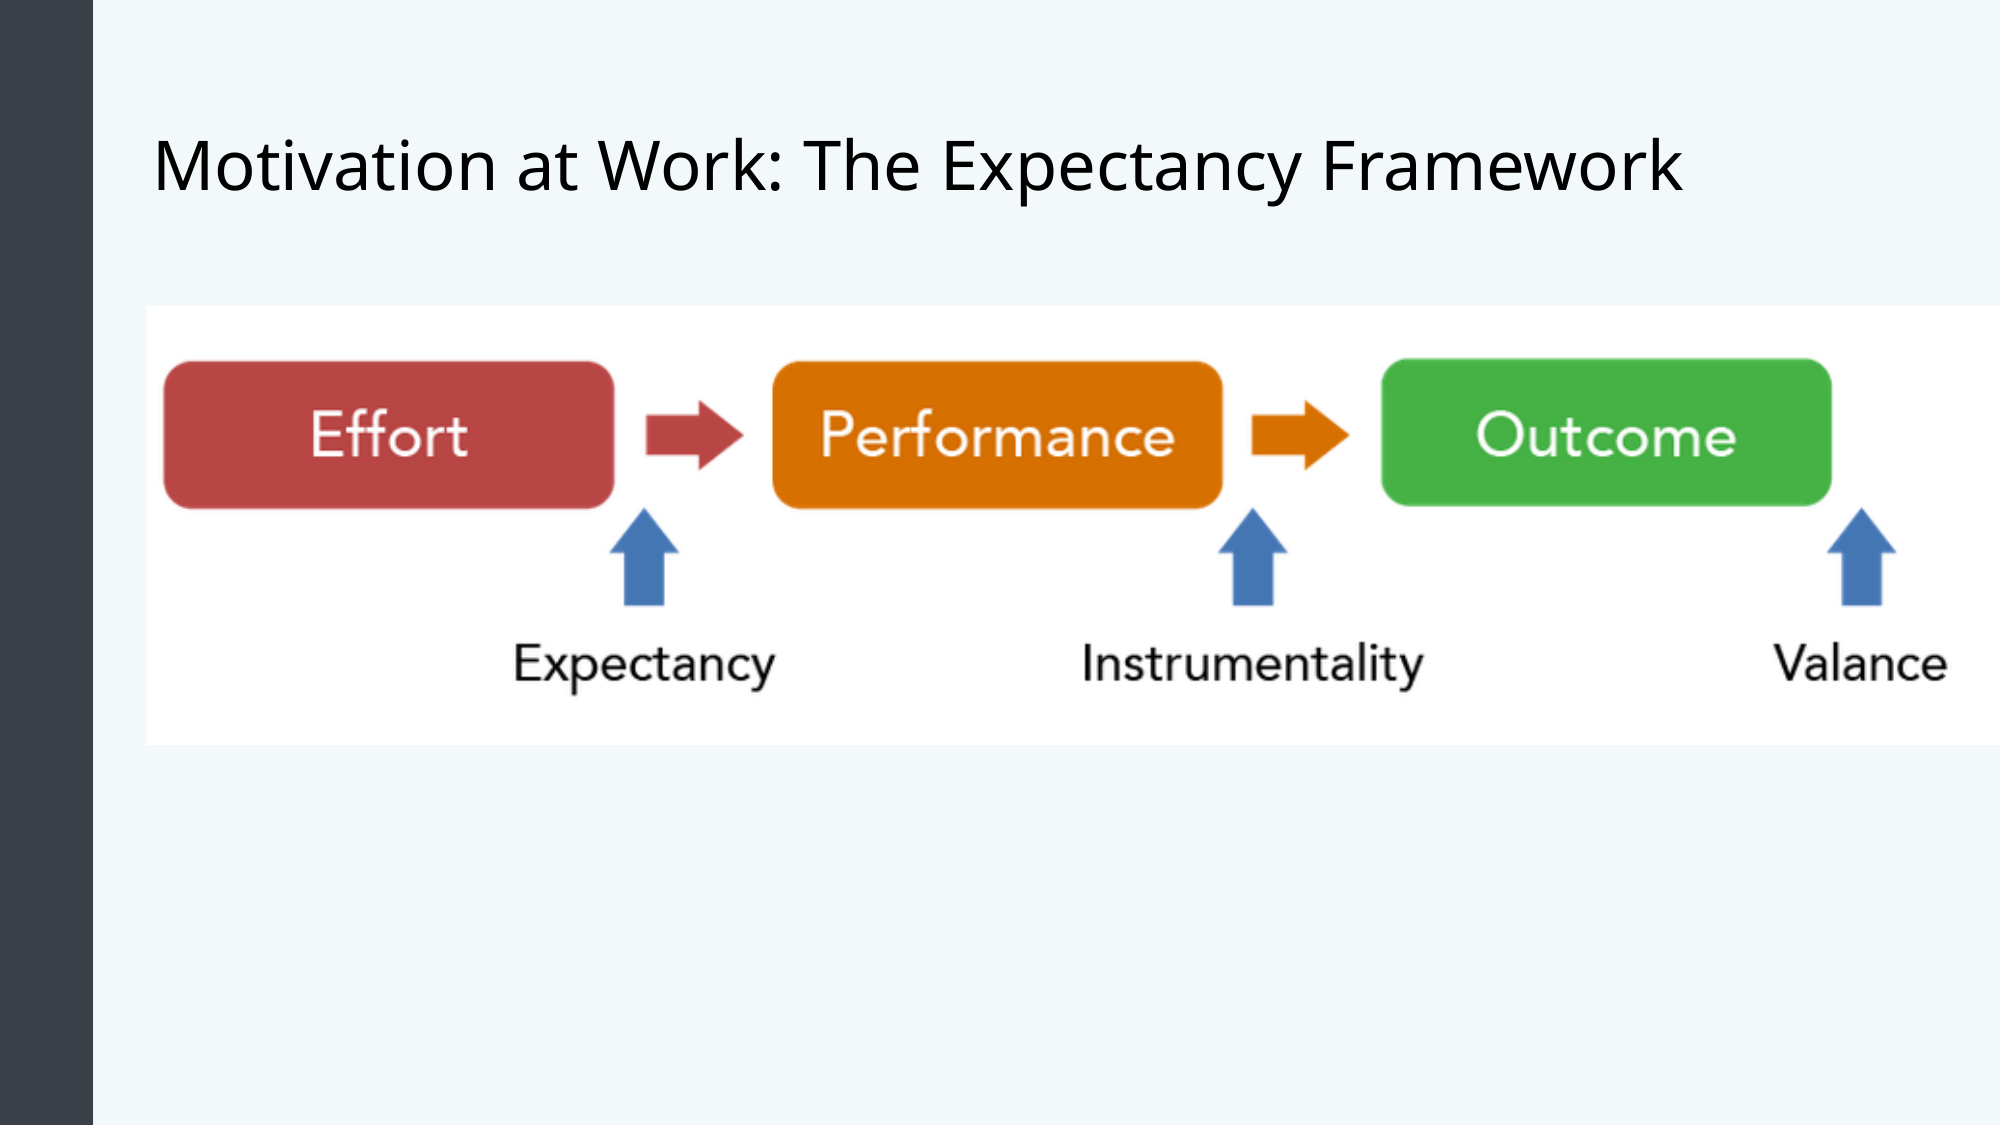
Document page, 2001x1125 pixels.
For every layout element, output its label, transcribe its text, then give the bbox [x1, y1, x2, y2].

picture [146, 306, 2000, 745]
title Motivation at Work: The Expectancy Framework [137, 59, 1863, 278]
